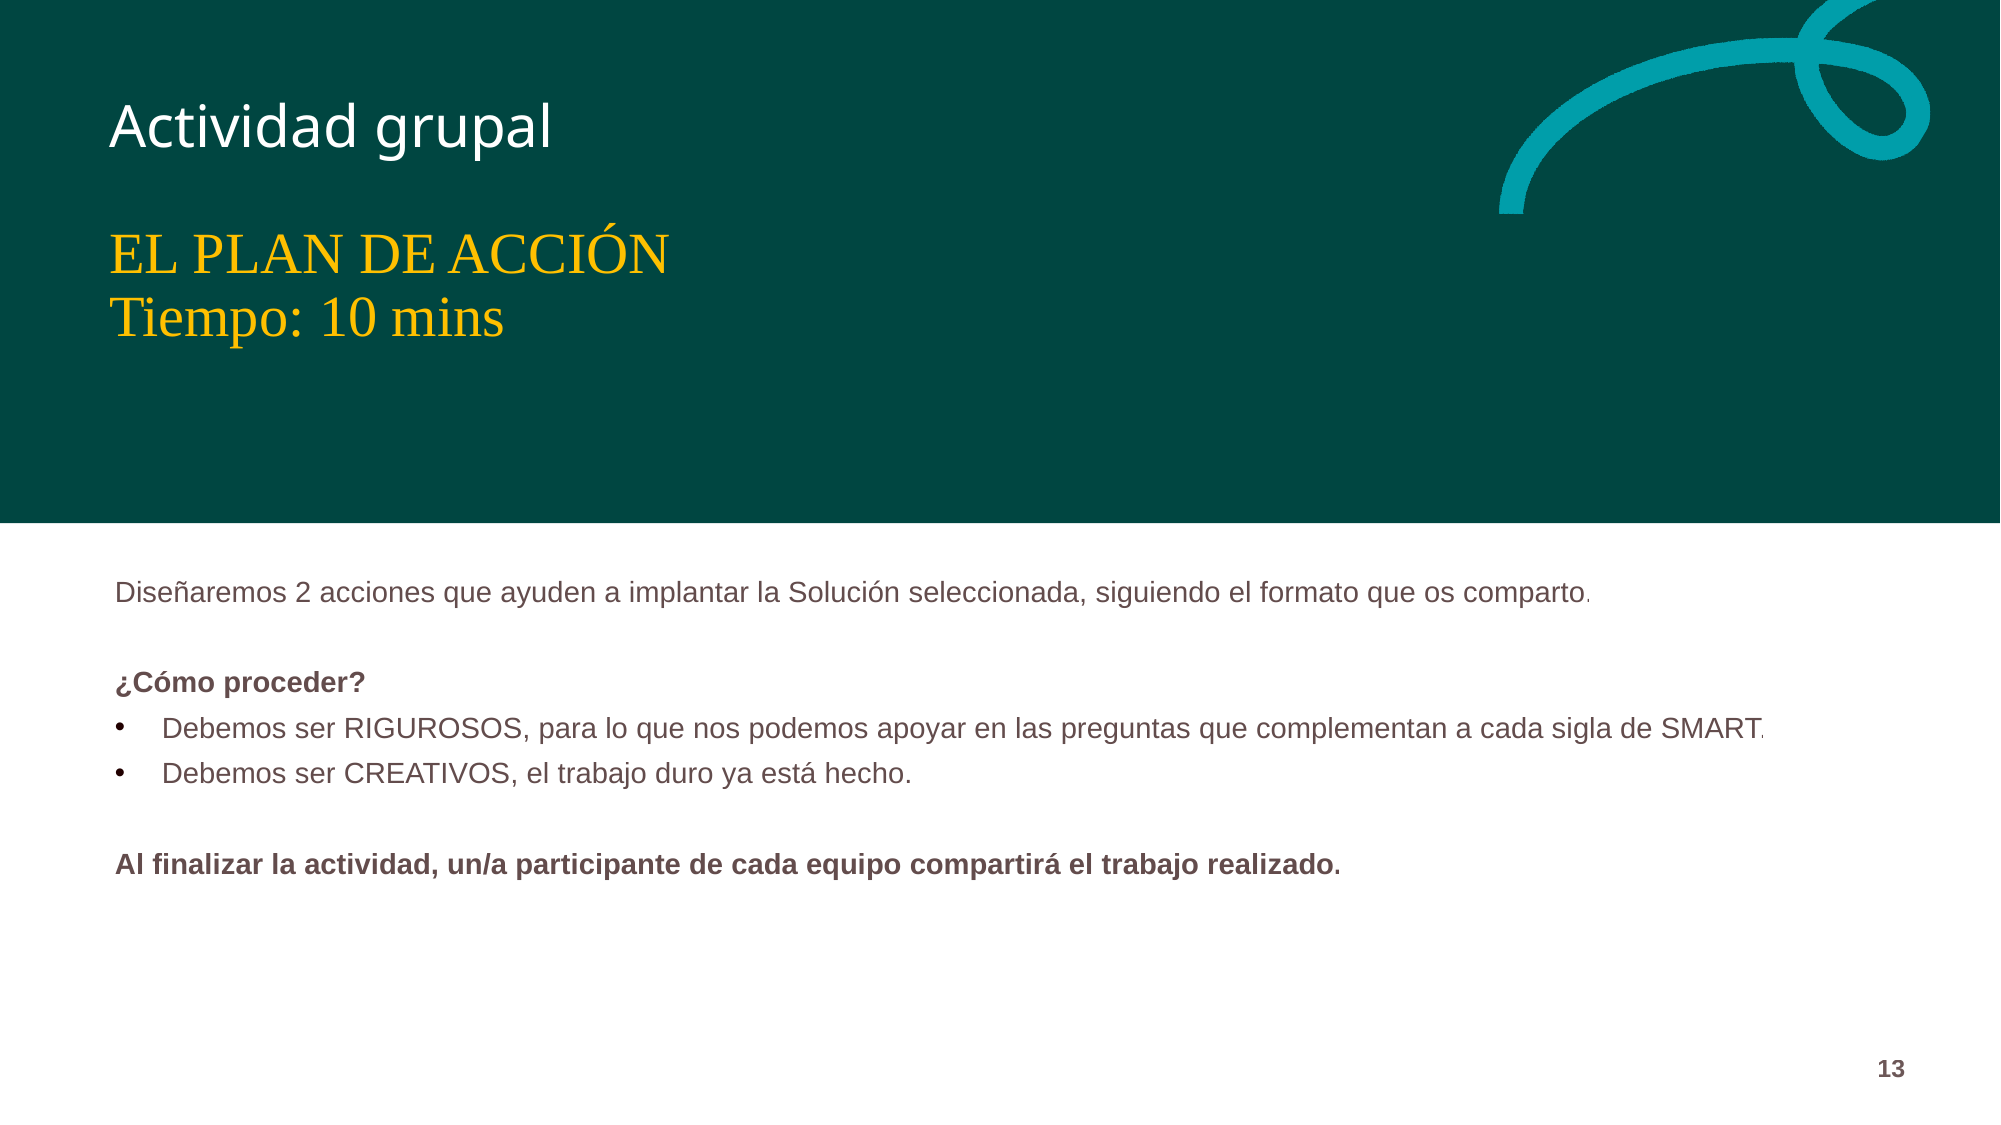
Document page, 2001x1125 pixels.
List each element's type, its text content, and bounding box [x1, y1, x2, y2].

picture [1505, 0, 1985, 359]
text_box Diseñaremos 2 acciones que ayuden a implantar la Solución seleccionada, siguiendo el formato que os comparto. ¿Cómo proceder? Debemos ser RIGUROSOS, para lo que nos podemos apoyar en las preguntas que complementan a cada sigla de SMART. Debemos ser CREATIVOS, el trabajo duro ya está hecho. Al finalizar la actividad, un/a participante de cada equipo compartirá el trabajo realizado. [114, 562, 1886, 1036]
text_box Actividad grupal EL PLAN DE ACCIÓN Tiempo: 10 mins [94, 89, 1458, 208]
